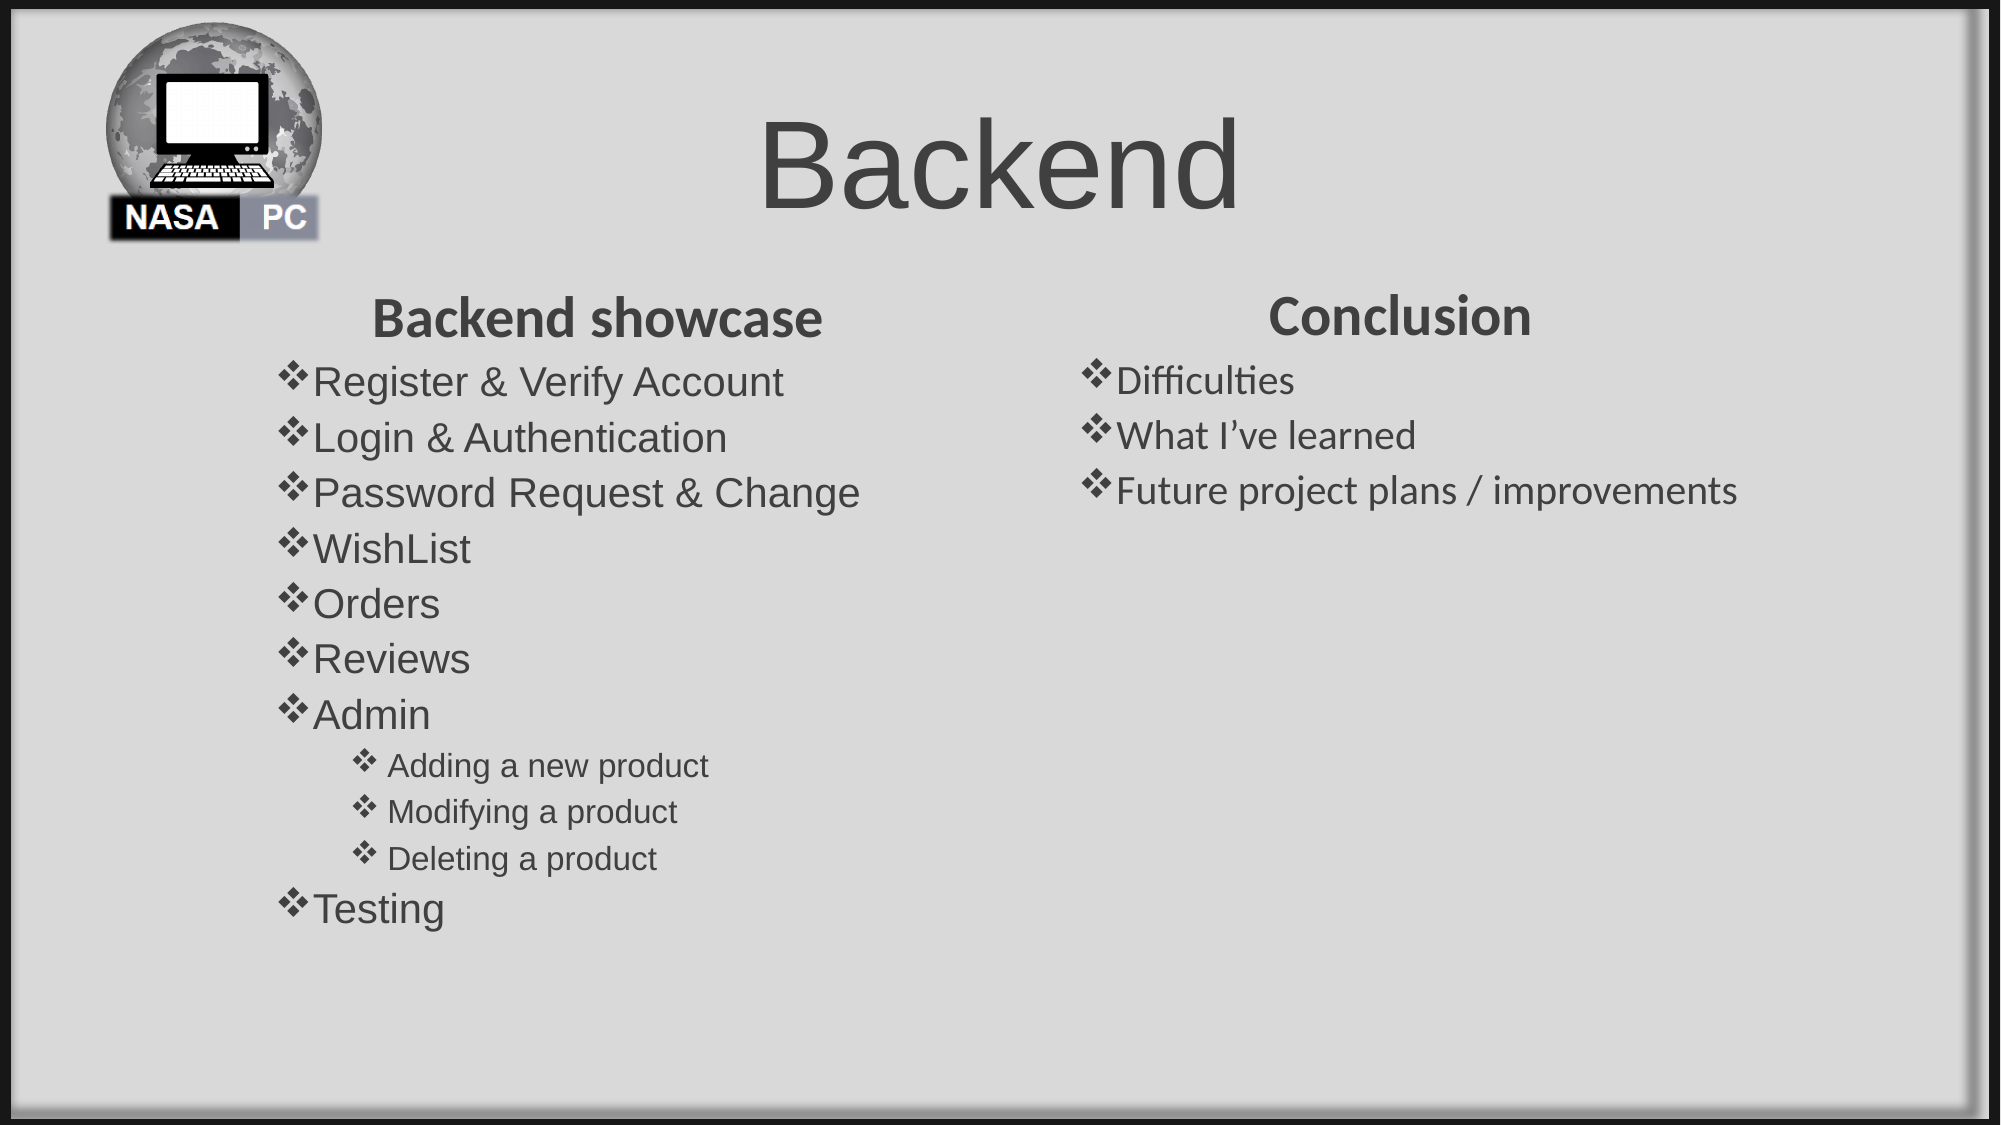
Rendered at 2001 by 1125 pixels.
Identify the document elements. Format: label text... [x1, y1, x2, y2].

title Backend [137, 59, 1863, 278]
picture [106, 22, 322, 238]
text_box Backend showcase Register & Verify Account Login & Authentication Password Request & Change WishList Orders Reviews Admin Adding a new product Modifying a product Deleting a product Testing [184, 279, 1012, 1068]
text_box Conclusion Difficulties What I’ve learned Future project plans / improvements [988, 277, 1816, 1066]
